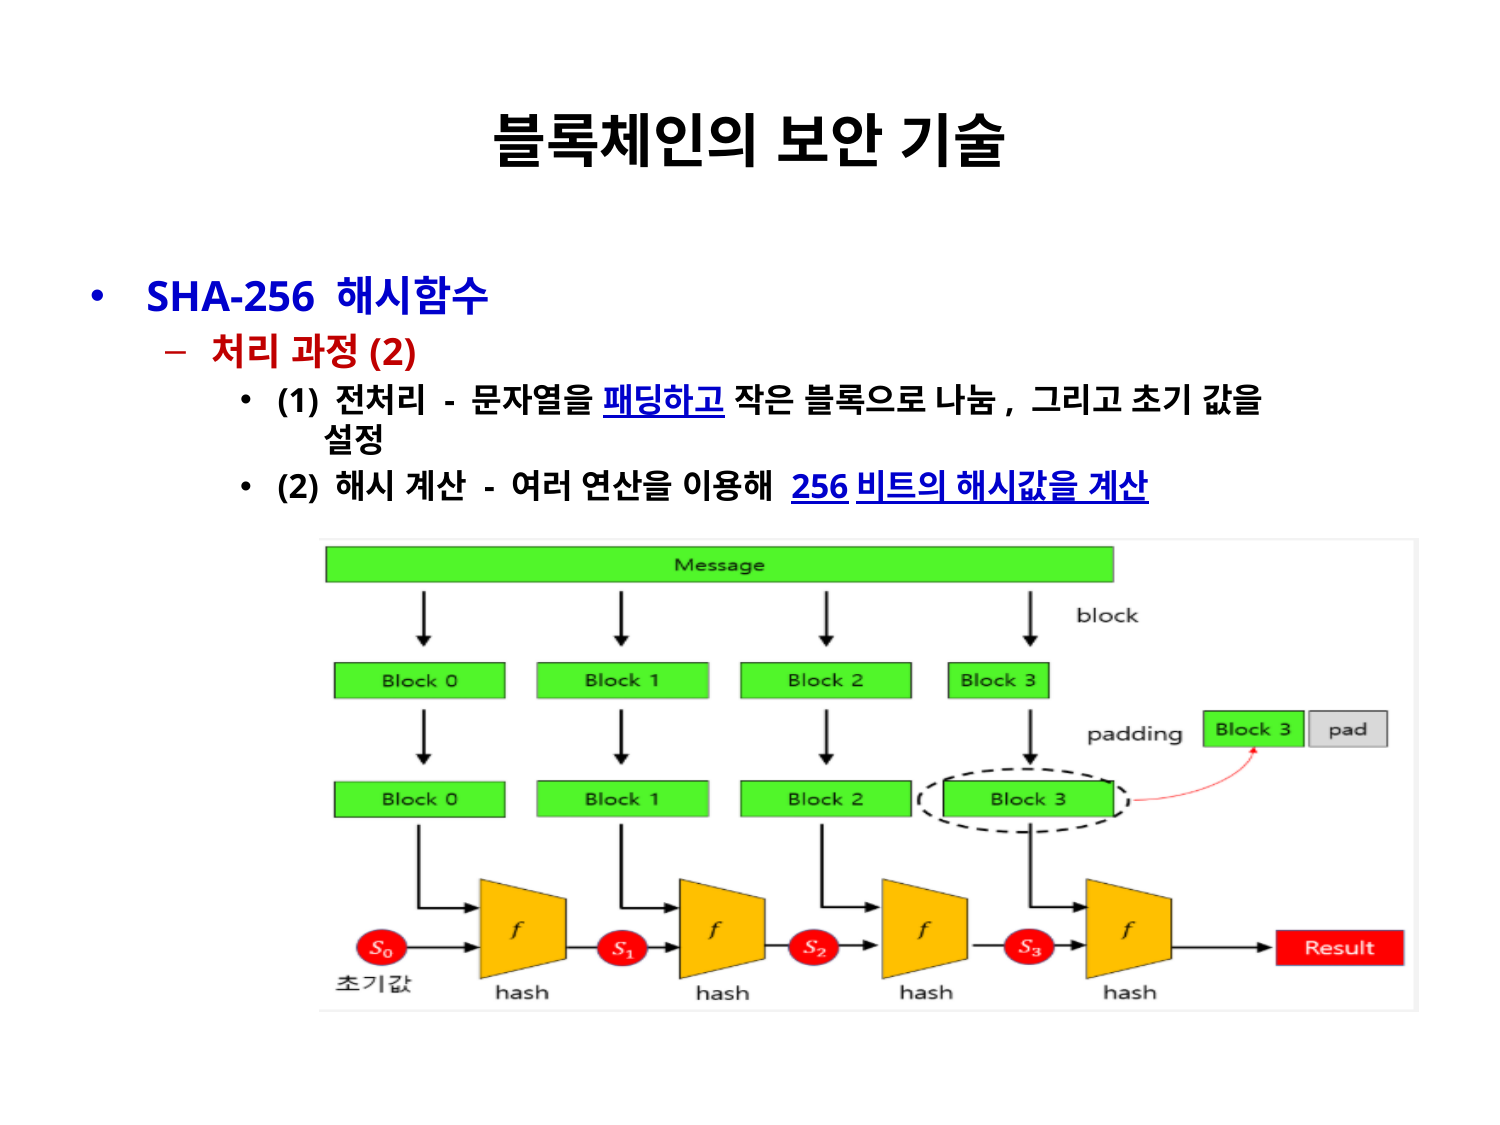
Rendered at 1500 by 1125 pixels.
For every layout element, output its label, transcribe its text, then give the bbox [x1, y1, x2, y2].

title 블록체인의 보안 기술 [75, 45, 1425, 233]
list SHA-256 해시함수 처리 과정(2) (1) 전처리 - 문자열을 패딩하고 작은 블록으로 나눔, 그리고 초기 값을 설정 (2) 해시 계산 - 여러 연산을 이용해 256비트의 해시값을 계산 [75, 262, 1425, 1005]
picture [319, 538, 1419, 1012]
